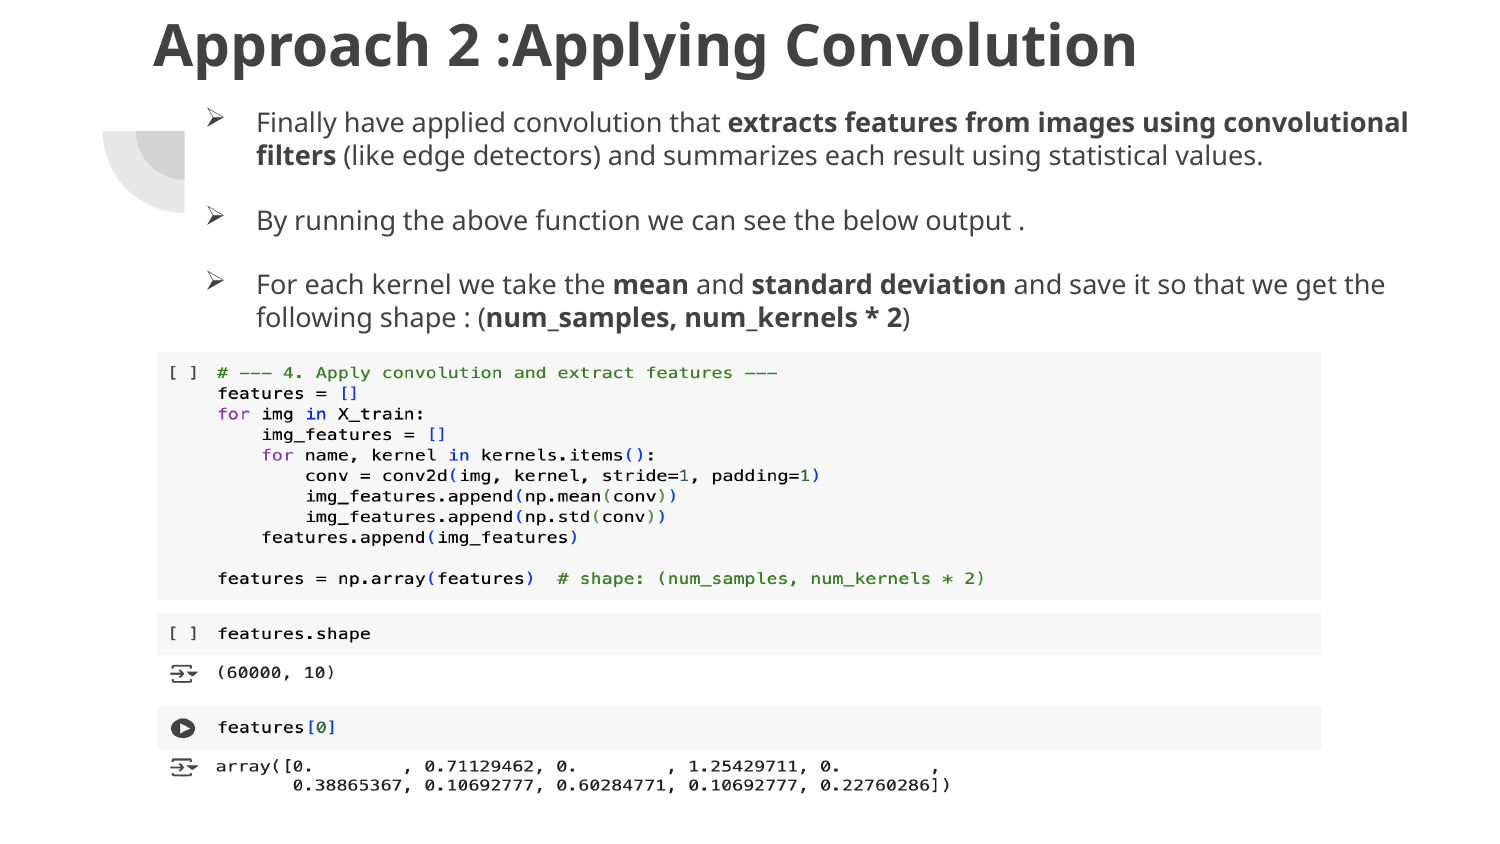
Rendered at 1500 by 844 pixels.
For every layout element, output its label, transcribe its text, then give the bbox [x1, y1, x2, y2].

picture [154, 346, 1321, 818]
title Approach 2 :Applying Convolution [138, 0, 1292, 158]
list Finally have applied convolution that extracts features from images using convolutional filters (like edge detectors) and summarizes each result using statistical values. By running the above function we can see the below output . For each kernel we take the mean and standard deviation and save it so that we get the following shape : (num_samples, num_kernels * 2) [165, 90, 1425, 508]
